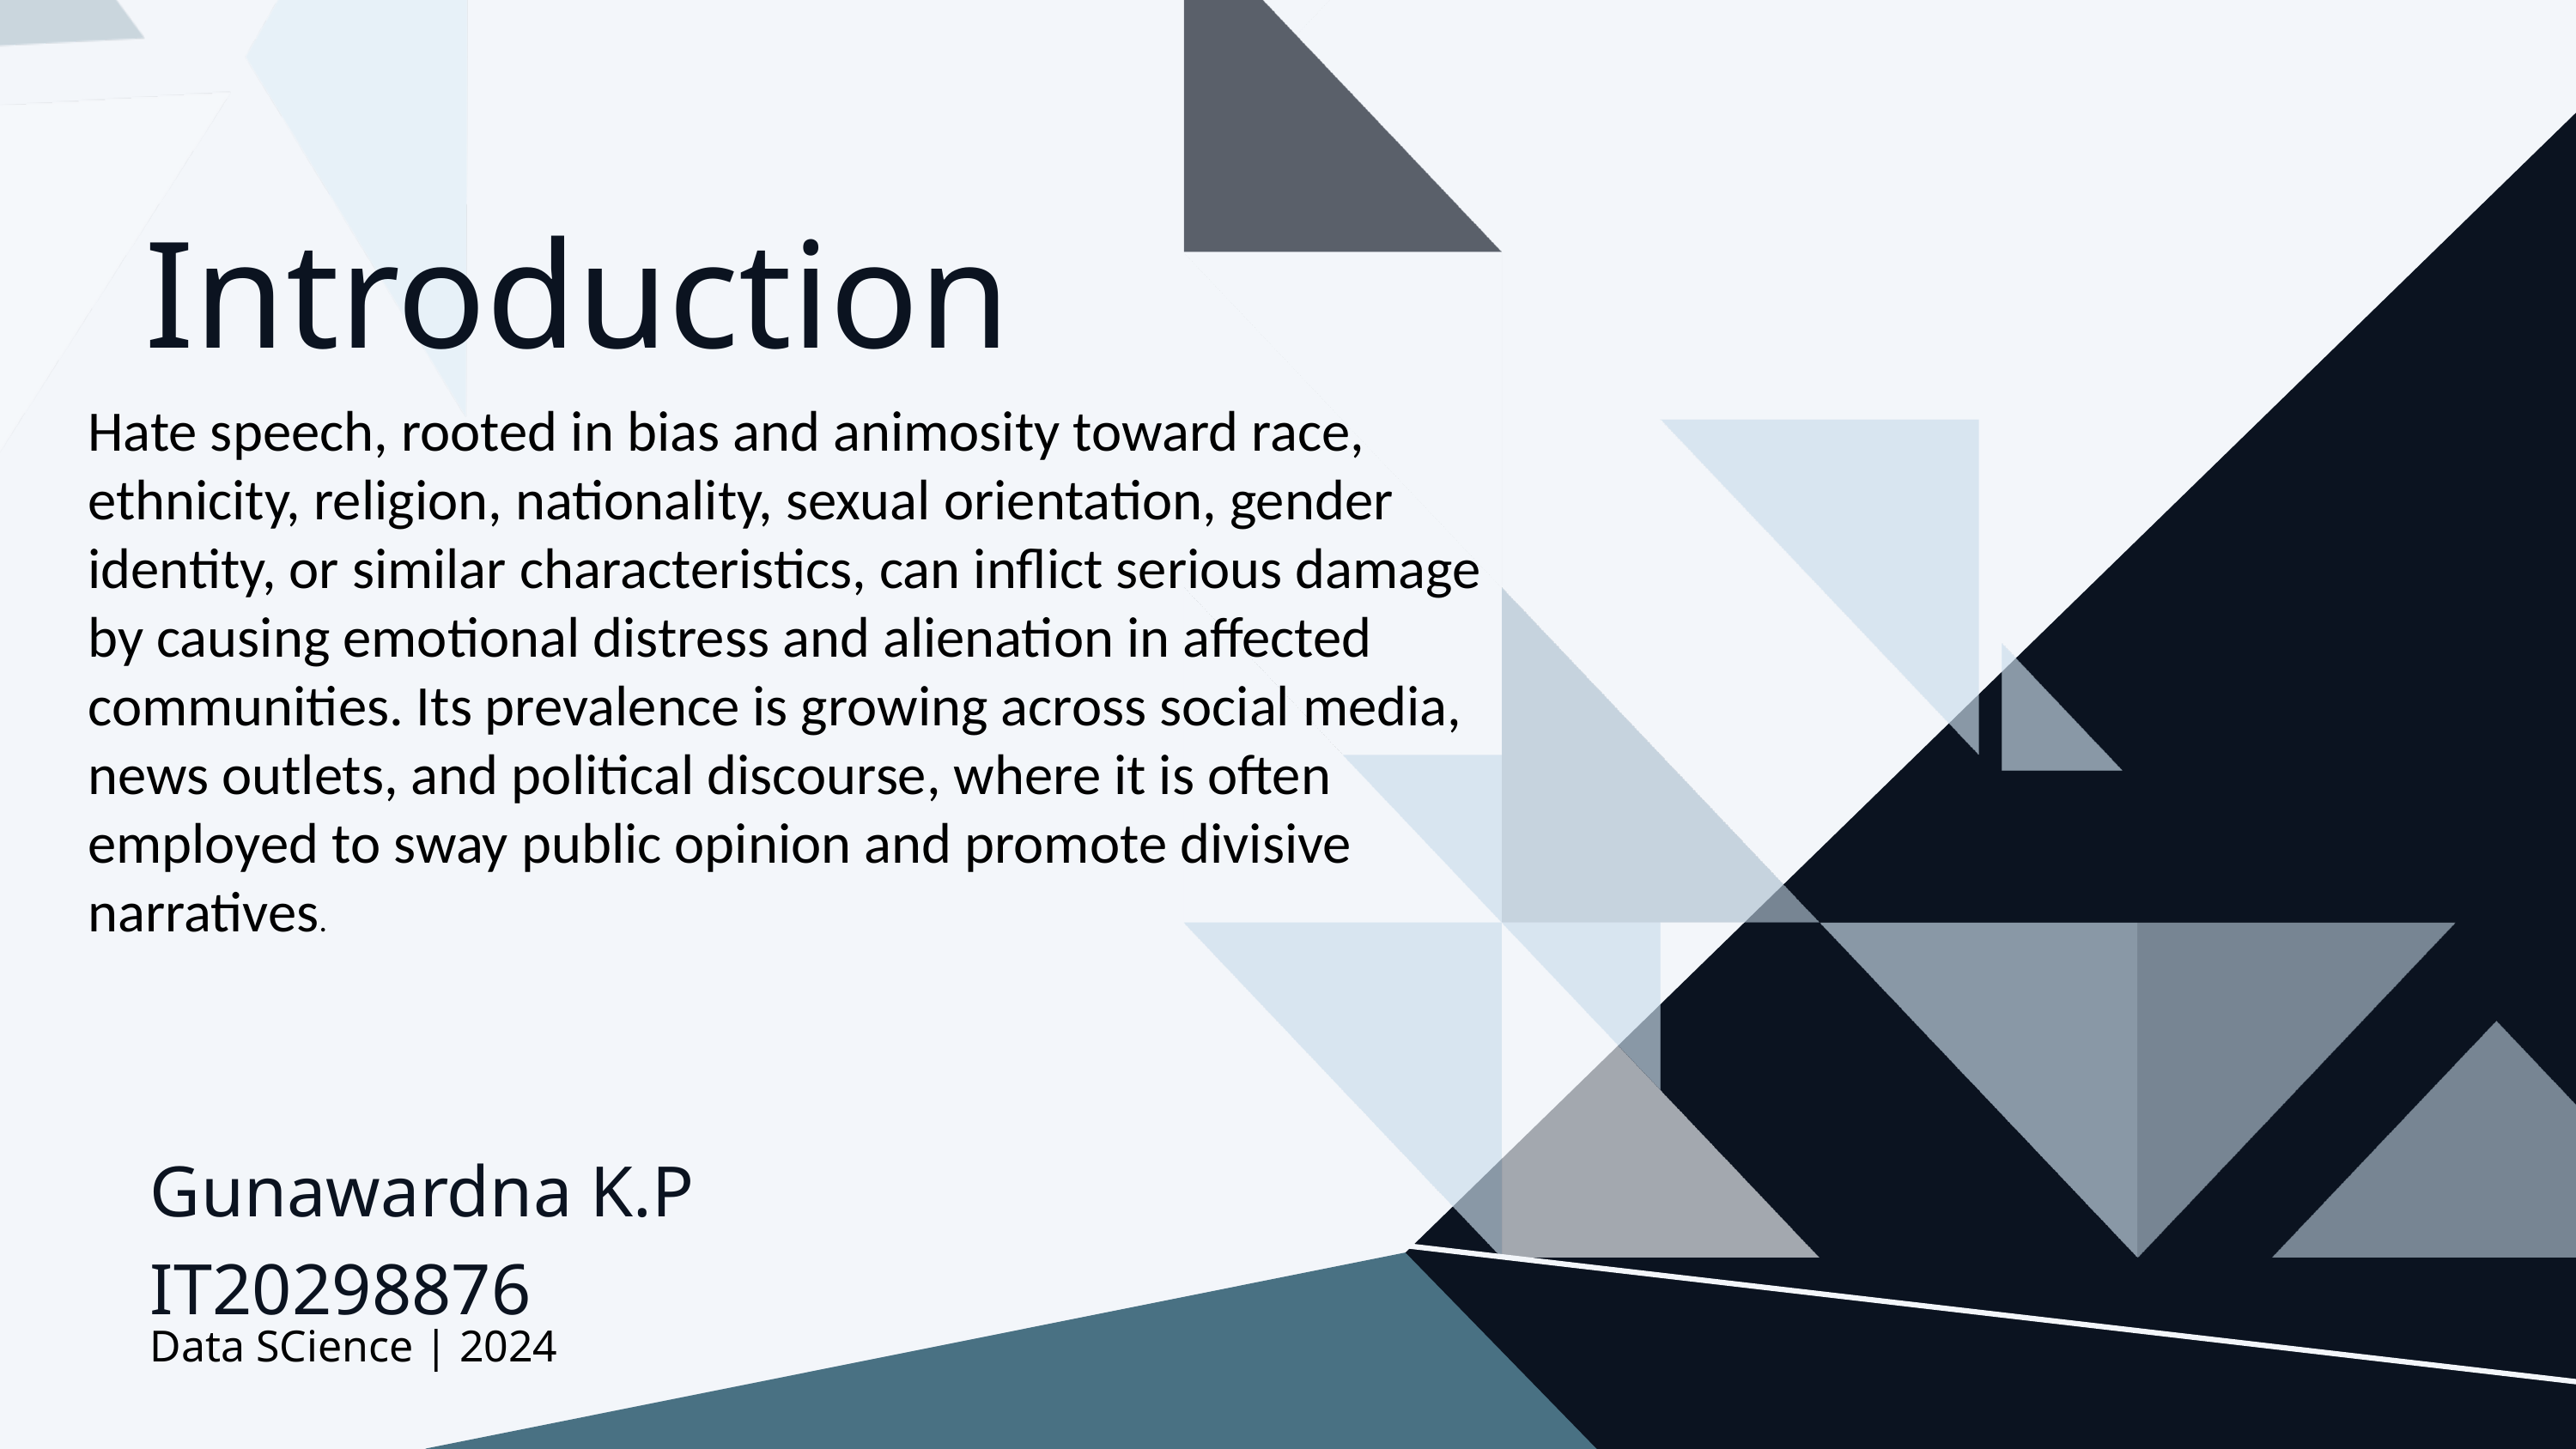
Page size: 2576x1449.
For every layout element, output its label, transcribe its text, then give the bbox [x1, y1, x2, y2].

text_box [1442, 354, 2576, 1344]
text_box [1183, 0, 2576, 387]
text_box Data SCience | 2024 [149, 1312, 712, 1428]
text_box [1269, 950, 1436, 1258]
text_box [0, 0, 470, 469]
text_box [1011, 734, 1263, 1449]
text_box Gunawardna K.P IT20298876 [149, 1132, 939, 1426]
text_box Hate speech, rooted in bias and animosity toward race, ethnicity, religion, nationality, sexual orientation, gender identity, or similar characteristics, can inflict serious damage by causing emotional distress and alienation in affected communities. Its prevalence is growing across social media, news outlets, and political discourse, where it is often employed to sway public opinion and promote divisive narratives. [75, 387, 1436, 950]
text_box Introduction [144, 171, 1164, 378]
